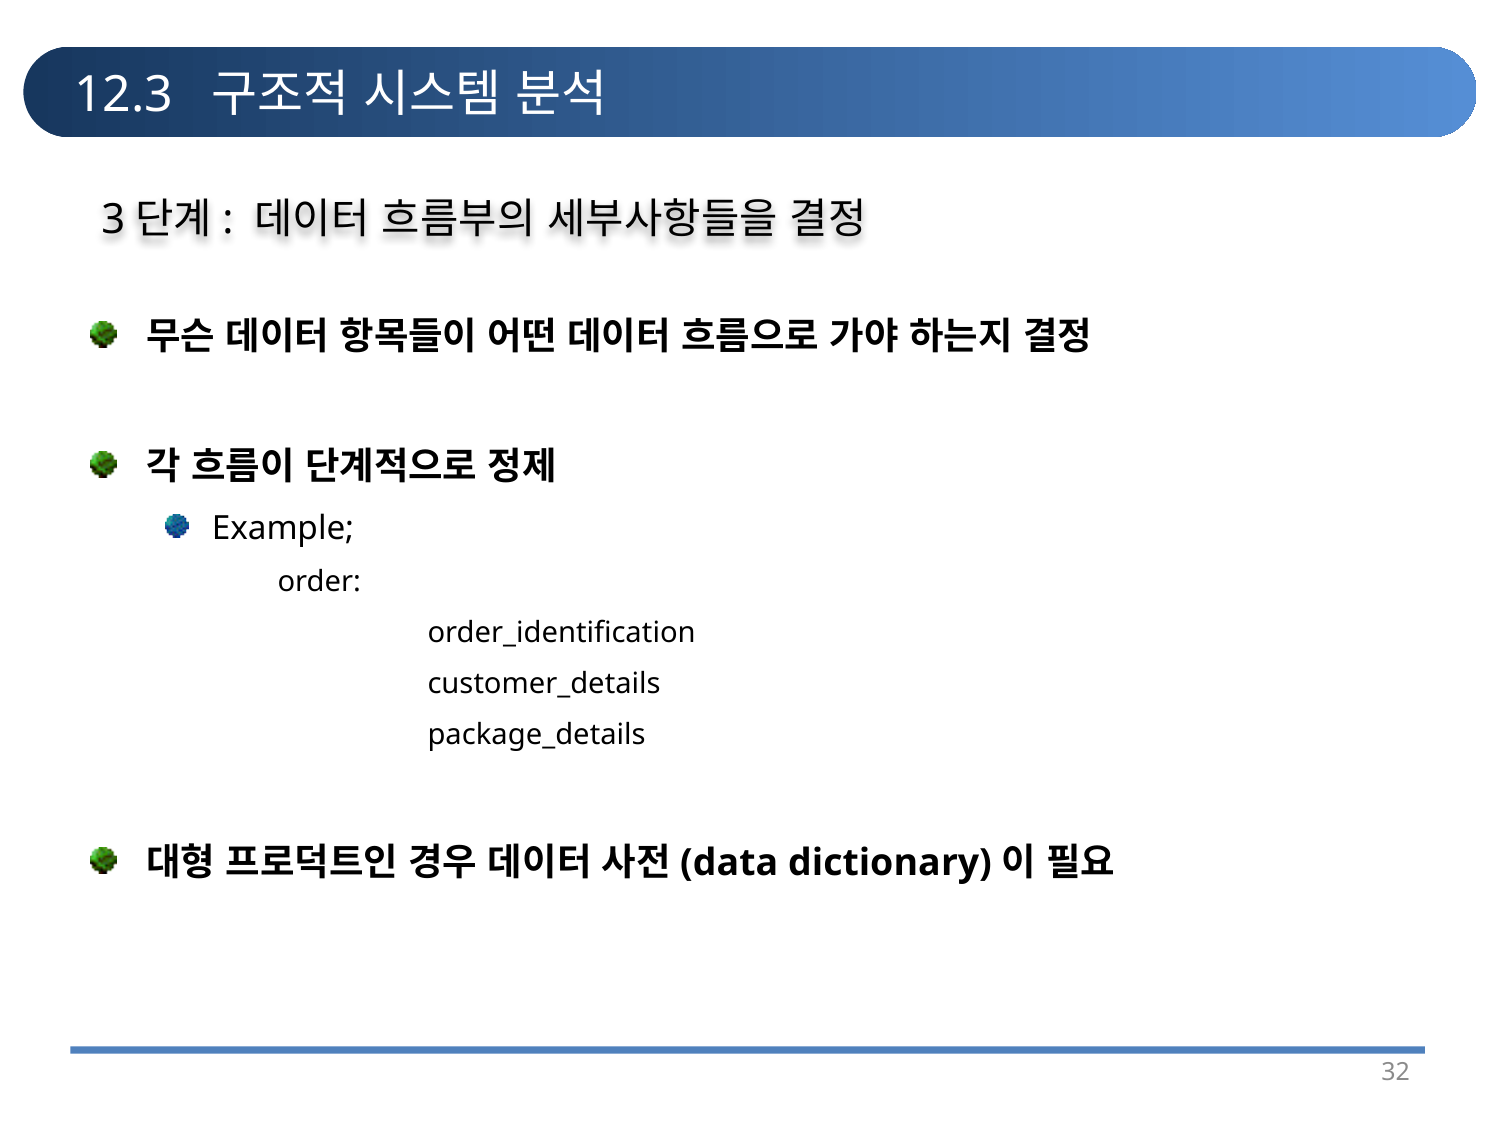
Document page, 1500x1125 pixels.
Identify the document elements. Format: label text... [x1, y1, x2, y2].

picture [90, 451, 117, 478]
picture [165, 514, 189, 538]
list 3단계: 데이터 흐름부의 세부사항들을 결정 [60, 180, 908, 255]
picture [90, 321, 117, 348]
title 12.3 구조적 시스템 분석 [59, 56, 1410, 126]
list 무슨 데이터 항목들이 어떤 데이터 흐름으로 가야 하는지 결정 각 흐름이 단계적으로 정제 Example; order: order_identification customer_details package_details 대형 프로덕트인 경우 데이터 사전(data dictionary)이 필요 [74, 290, 1459, 1006]
slide_number 32 [1074, 1042, 1425, 1103]
picture [90, 847, 117, 874]
